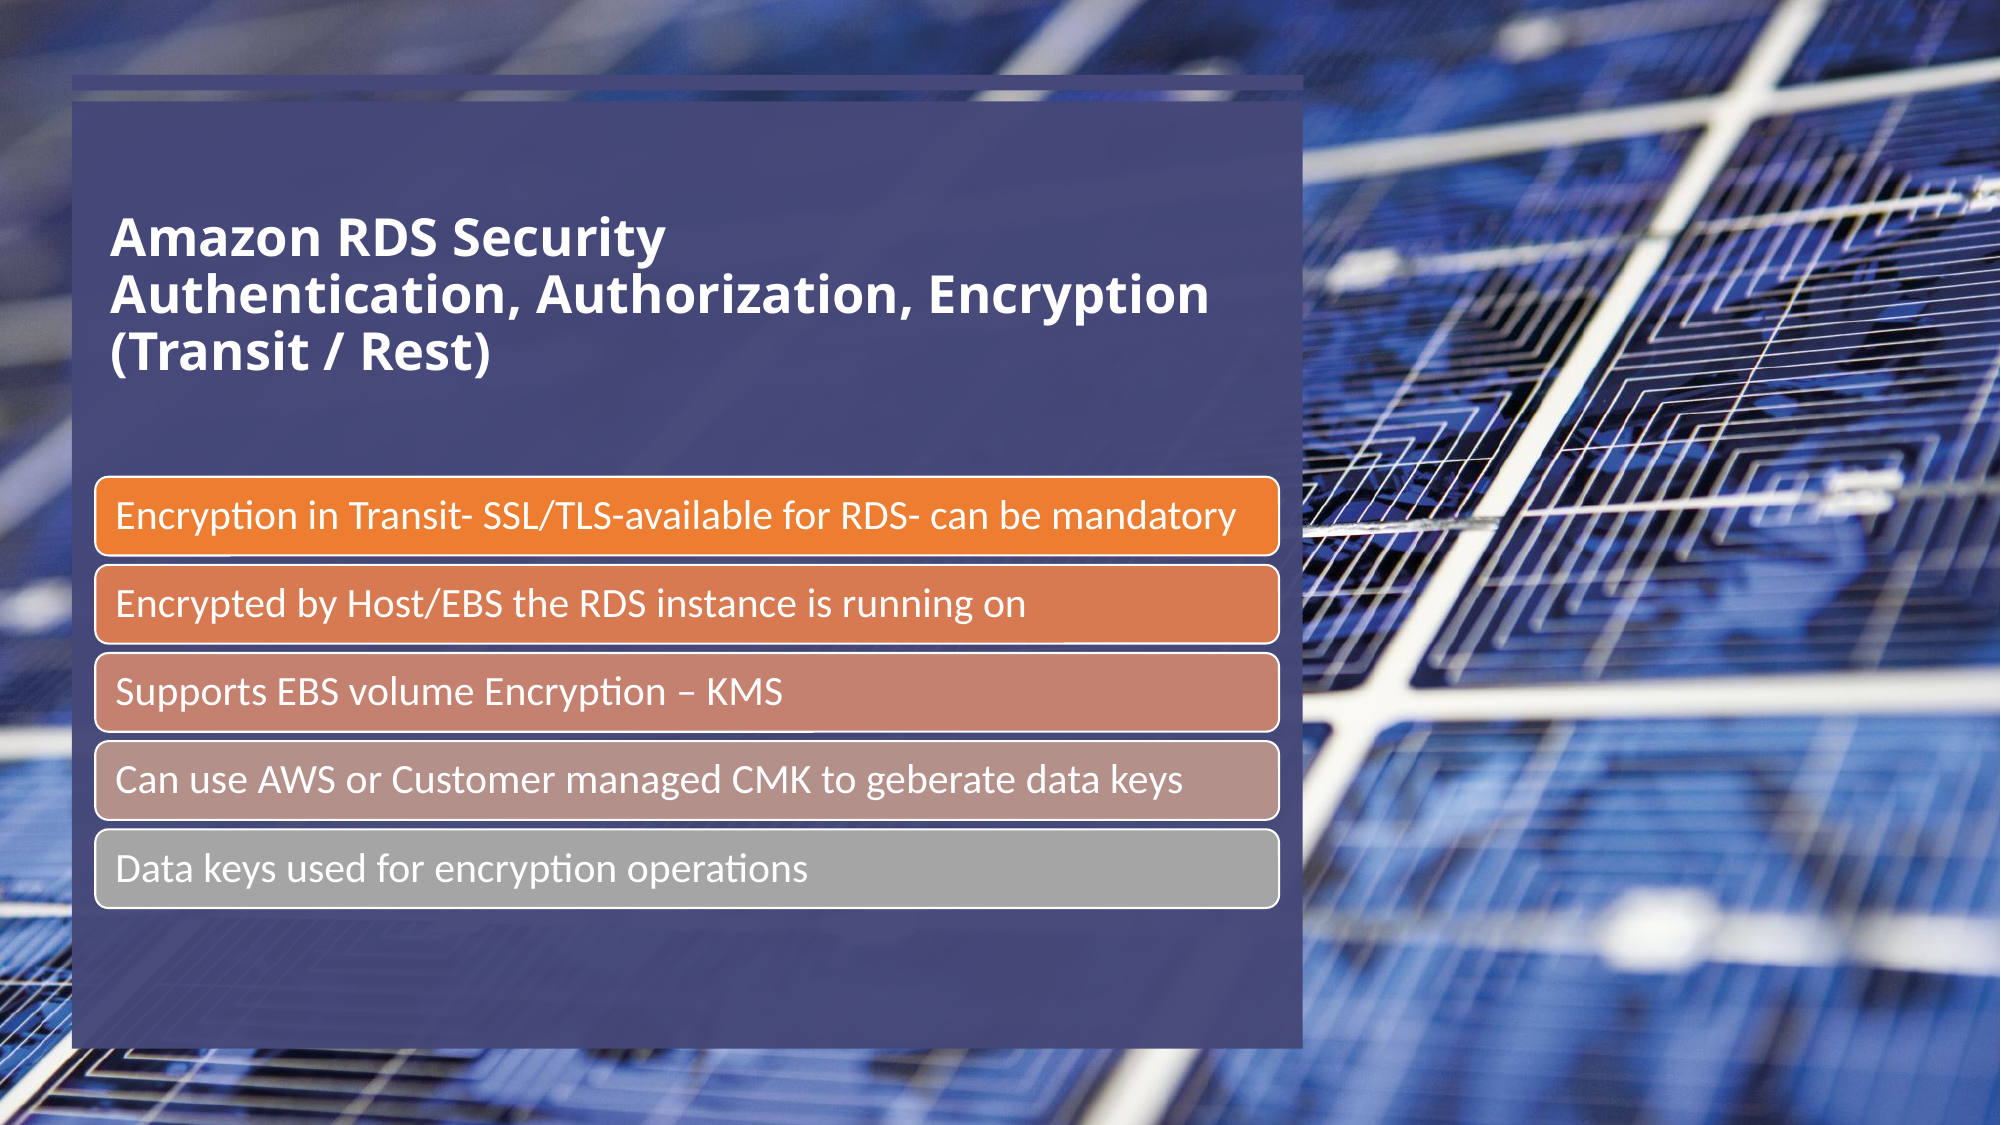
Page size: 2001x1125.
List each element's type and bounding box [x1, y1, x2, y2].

picture [0, 0, 2000, 1125]
list [95, 399, 1280, 985]
